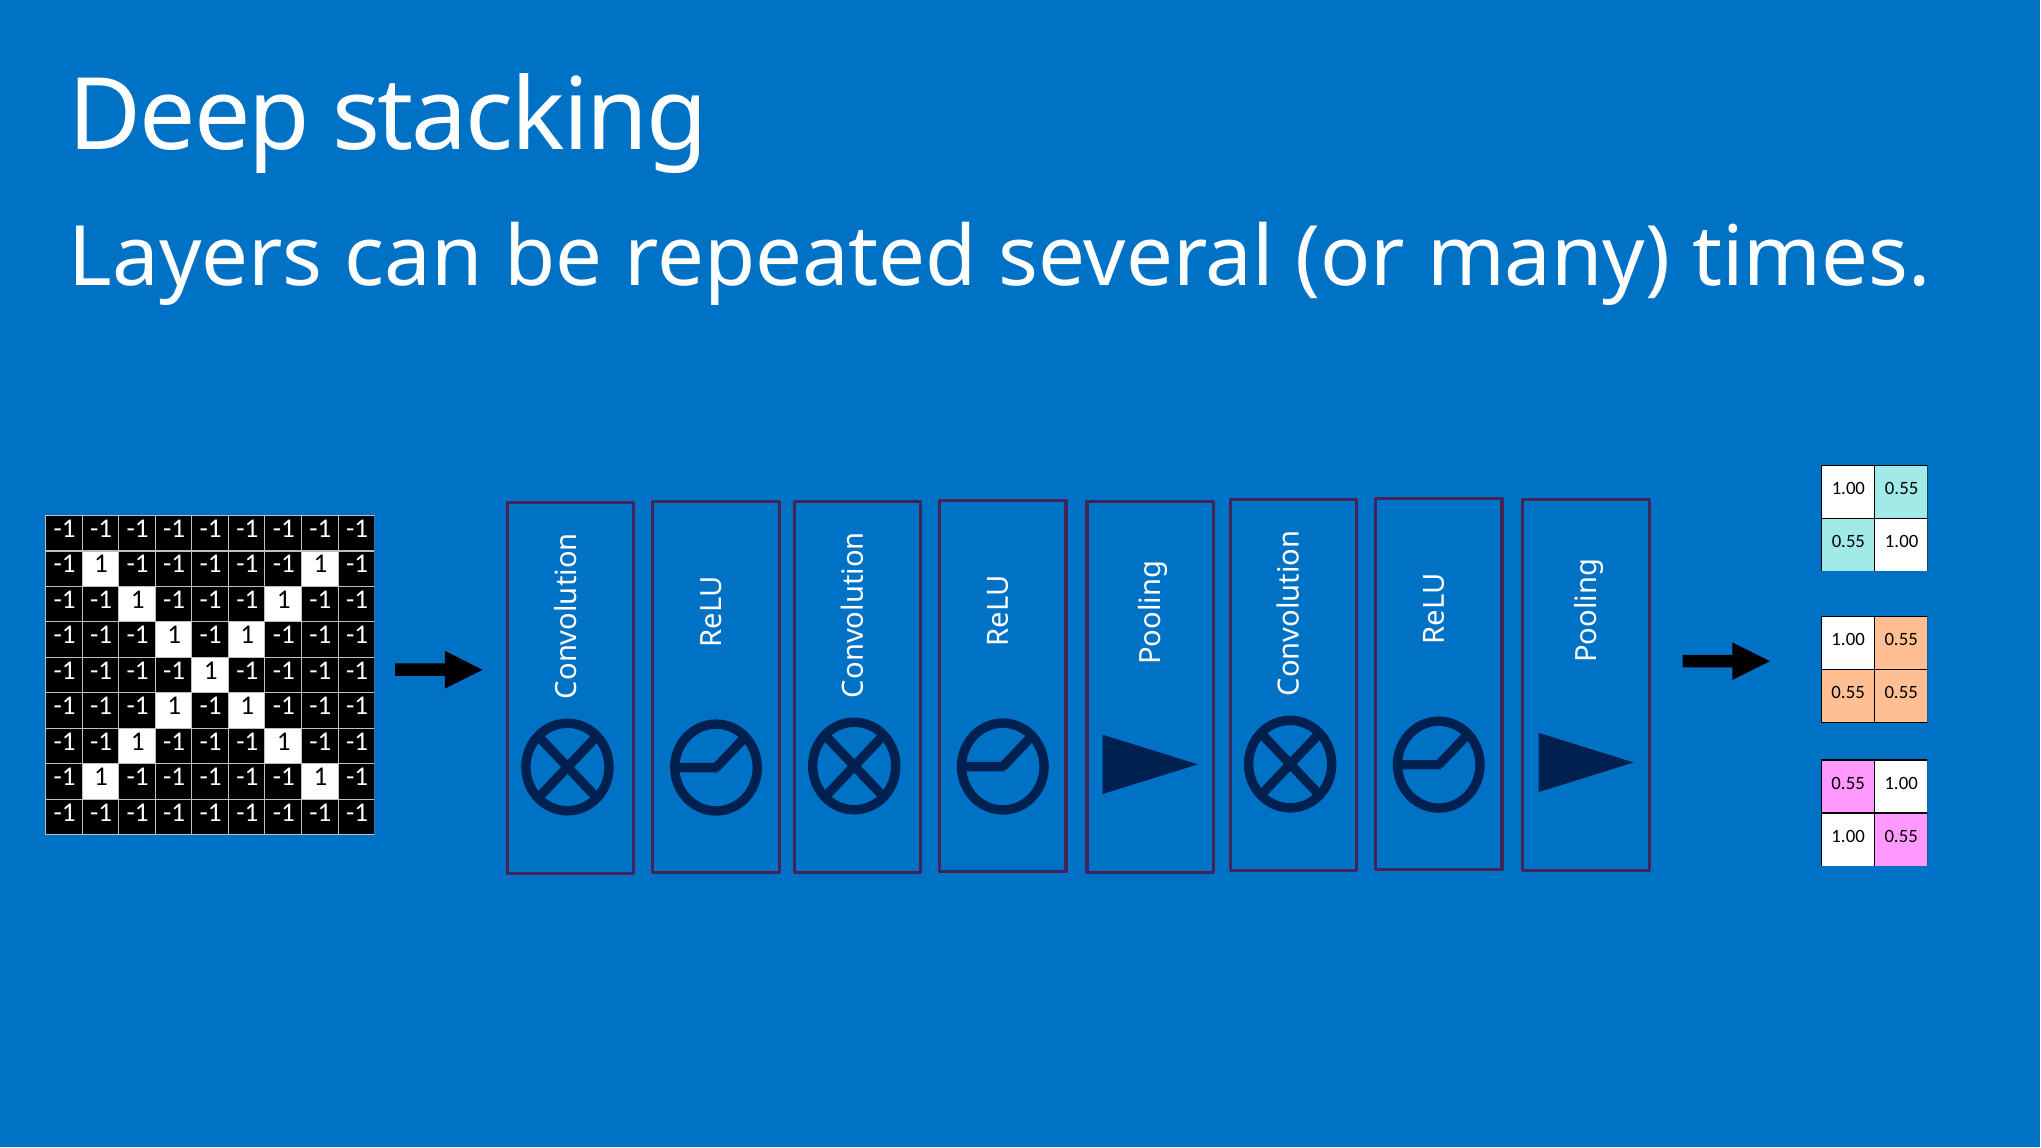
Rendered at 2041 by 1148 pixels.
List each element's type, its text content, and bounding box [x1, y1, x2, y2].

picture [1820, 615, 1929, 724]
text_box Layers can be repeated several (or many) times. [45, 198, 1995, 321]
picture [44, 514, 376, 836]
text_box [1682, 655, 1771, 668]
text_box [507, 490, 1650, 874]
picture [1820, 464, 1929, 572]
text_box Deep stacking [45, 48, 1996, 199]
text_box [395, 663, 483, 677]
picture [1820, 759, 1929, 867]
